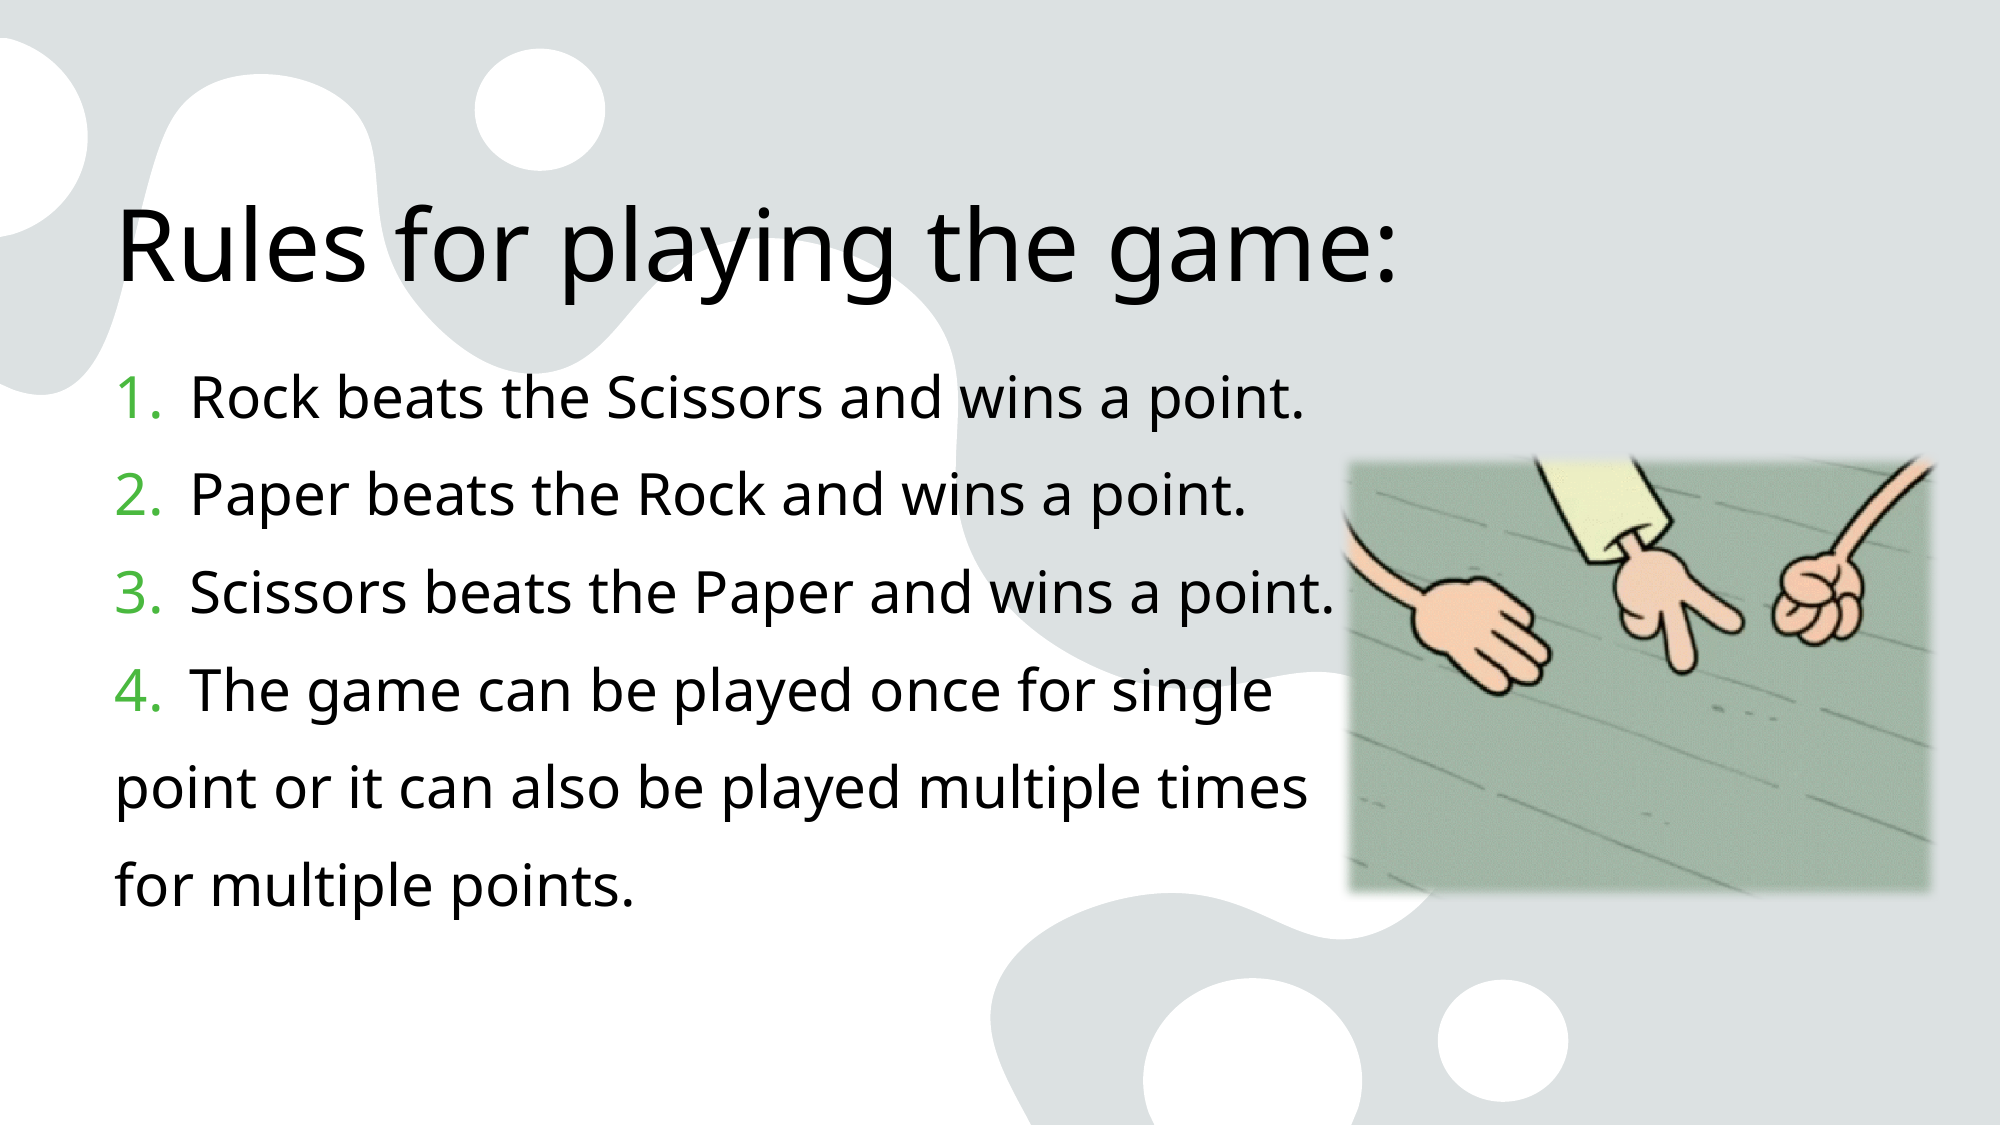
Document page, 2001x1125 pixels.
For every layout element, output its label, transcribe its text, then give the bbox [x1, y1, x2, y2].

list Rock beats the Scissors and wins a point. Paper beats the Rock and wins a point. Scissors beats the Paper and wins a point. The game can be played once for single point or it can also be played multiple times for multiple points. [99, 345, 1900, 1008]
title Rules for playing the game: [99, 91, 1900, 309]
picture [1338, 451, 1940, 902]
